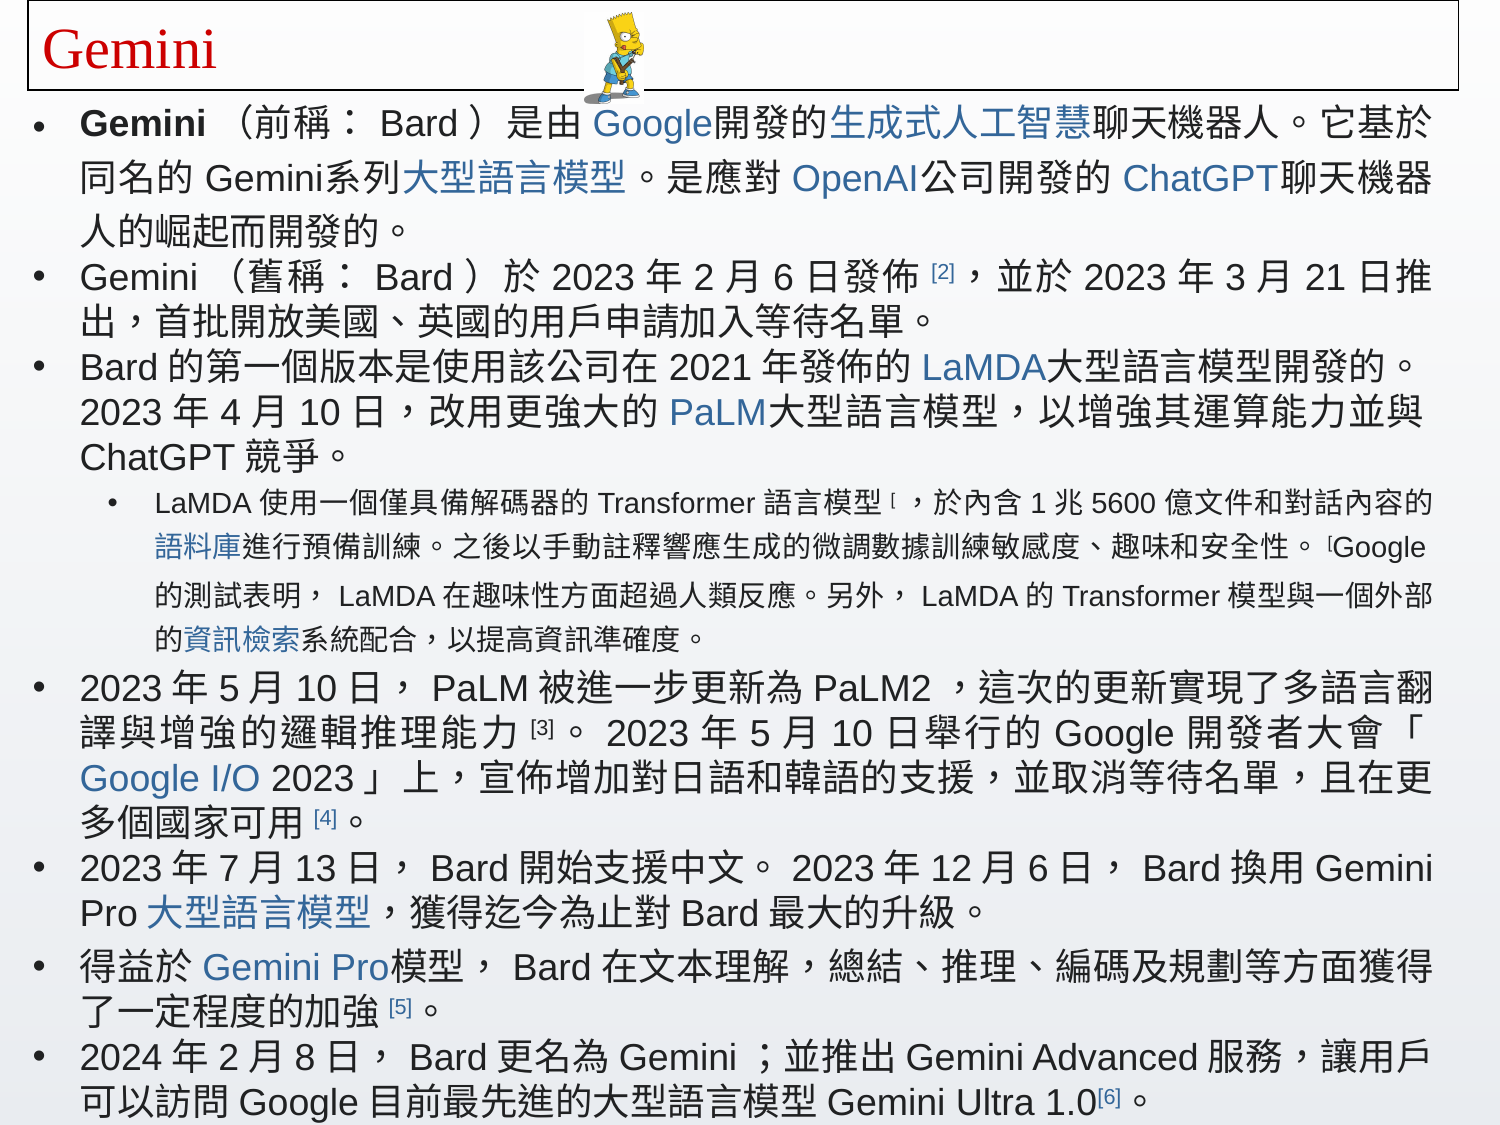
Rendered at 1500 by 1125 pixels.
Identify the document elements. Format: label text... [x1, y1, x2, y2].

list Gemini（前稱：Bard）是由Google開發的生成式人工智慧聊天機器人。它基於同名的Gemini系列大型語言模型。是應對OpenAI公司開發的ChatGPT聊天機器人的崛起而開發的。 Gemini（舊稱：Bard）於2023年2月6日發佈[2]，並於2023年3月21日推出，首批開放美國、英國的用戶申請加入等待名單。 Bard的第一個版本是使用該公司在2021年發佈的LaMDA大型語言模型開發的。2023年4月10日，改用更強大的PaLM大型語言模型，以增強其運算能力並與ChatGPT競爭。 LaMDA使用一個僅具備解碼器的Transformer語言模型[，於內含1兆5600億文件和對話內容的語料庫進行預備訓練。之後以手動註釋響應生成的微調數據訓練敏感度、趣味和安全性。[Google的測試表明，LaMDA在趣味性方面超過人類反應。另外，LaMDA的Transformer模型與一個外部的資訊檢索系統配合，以提高資訊準確度。 2023年5月10日，PaLM被進一步更新為PaLM2，這次的更新實現了多語言翻譯與增強的邏輯推理能力[3]。2023年5月10日舉行的Google開發者大會「Google I/O 2023」上，宣佈增加對日語和韓語的支援，並取消等待名單，且在更多個國家可用[4]。 2023年7月13日，Bard開始支援中文。2023年12月6日，Bard換用Gemini Pro大型語言模型，獲得迄今為止對Bard最大的升級。 得益於Gemini Pro模型，Bard在文本理解，總結、推理、編碼及規劃等方面獲得了一定程度的加強[5]。 2024年2月8日，Bard更名為Gemini；並推出Gemini Advanced服務，讓用戶可以訪問Google目前最先進的大型語言模型Gemini Ultra 1.0[6]。 [17, 91, 1449, 1061]
title Gemini [27, 0, 1459, 91]
picture [584, 12, 644, 104]
